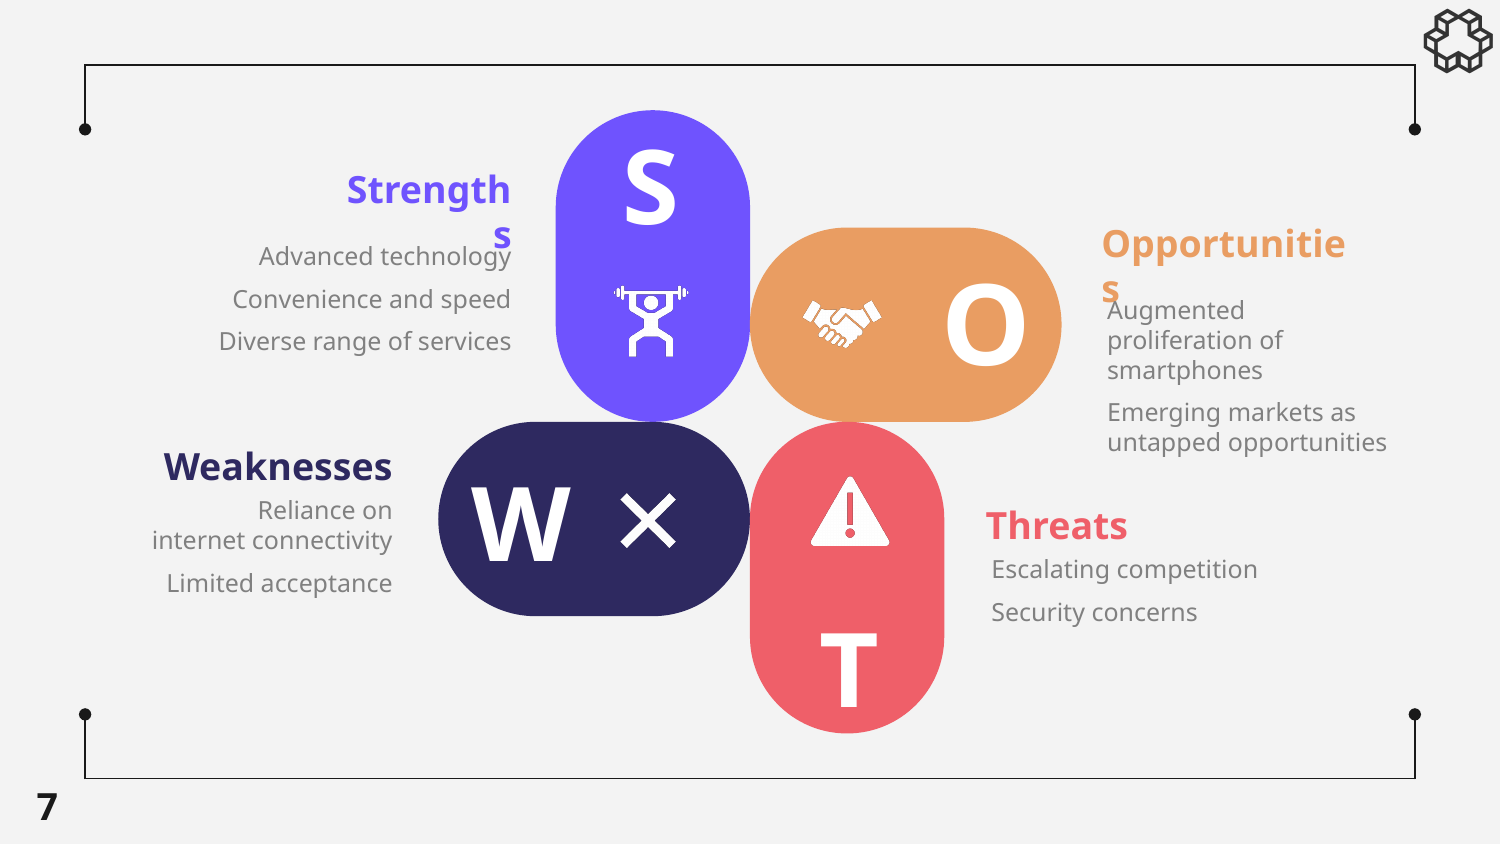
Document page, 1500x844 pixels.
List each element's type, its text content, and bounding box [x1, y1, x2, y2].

picture [607, 277, 695, 366]
picture [1420, 3, 1497, 80]
picture [798, 280, 886, 369]
picture [805, 467, 894, 556]
text_box Augmented proliferation of smartphones Emerging markets as untapped opportunities [1107, 294, 1393, 422]
text_box Advanced technology Convenience and speed Diverse range of services [180, 240, 432, 345]
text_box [438, 109, 1062, 734]
text_box Strengths [332, 190, 432, 233]
text_box Weaknesses [143, 444, 393, 487]
picture [610, 482, 686, 558]
text_box Threats [1066, 503, 1168, 546]
text_box 7 [21, 767, 67, 839]
text_box Escalating competition Security concerns [1066, 553, 1277, 653]
text_box Opportunities [1101, 243, 1357, 287]
text_box Reliance on internet connectivity Limited acceptance [81, 494, 393, 598]
